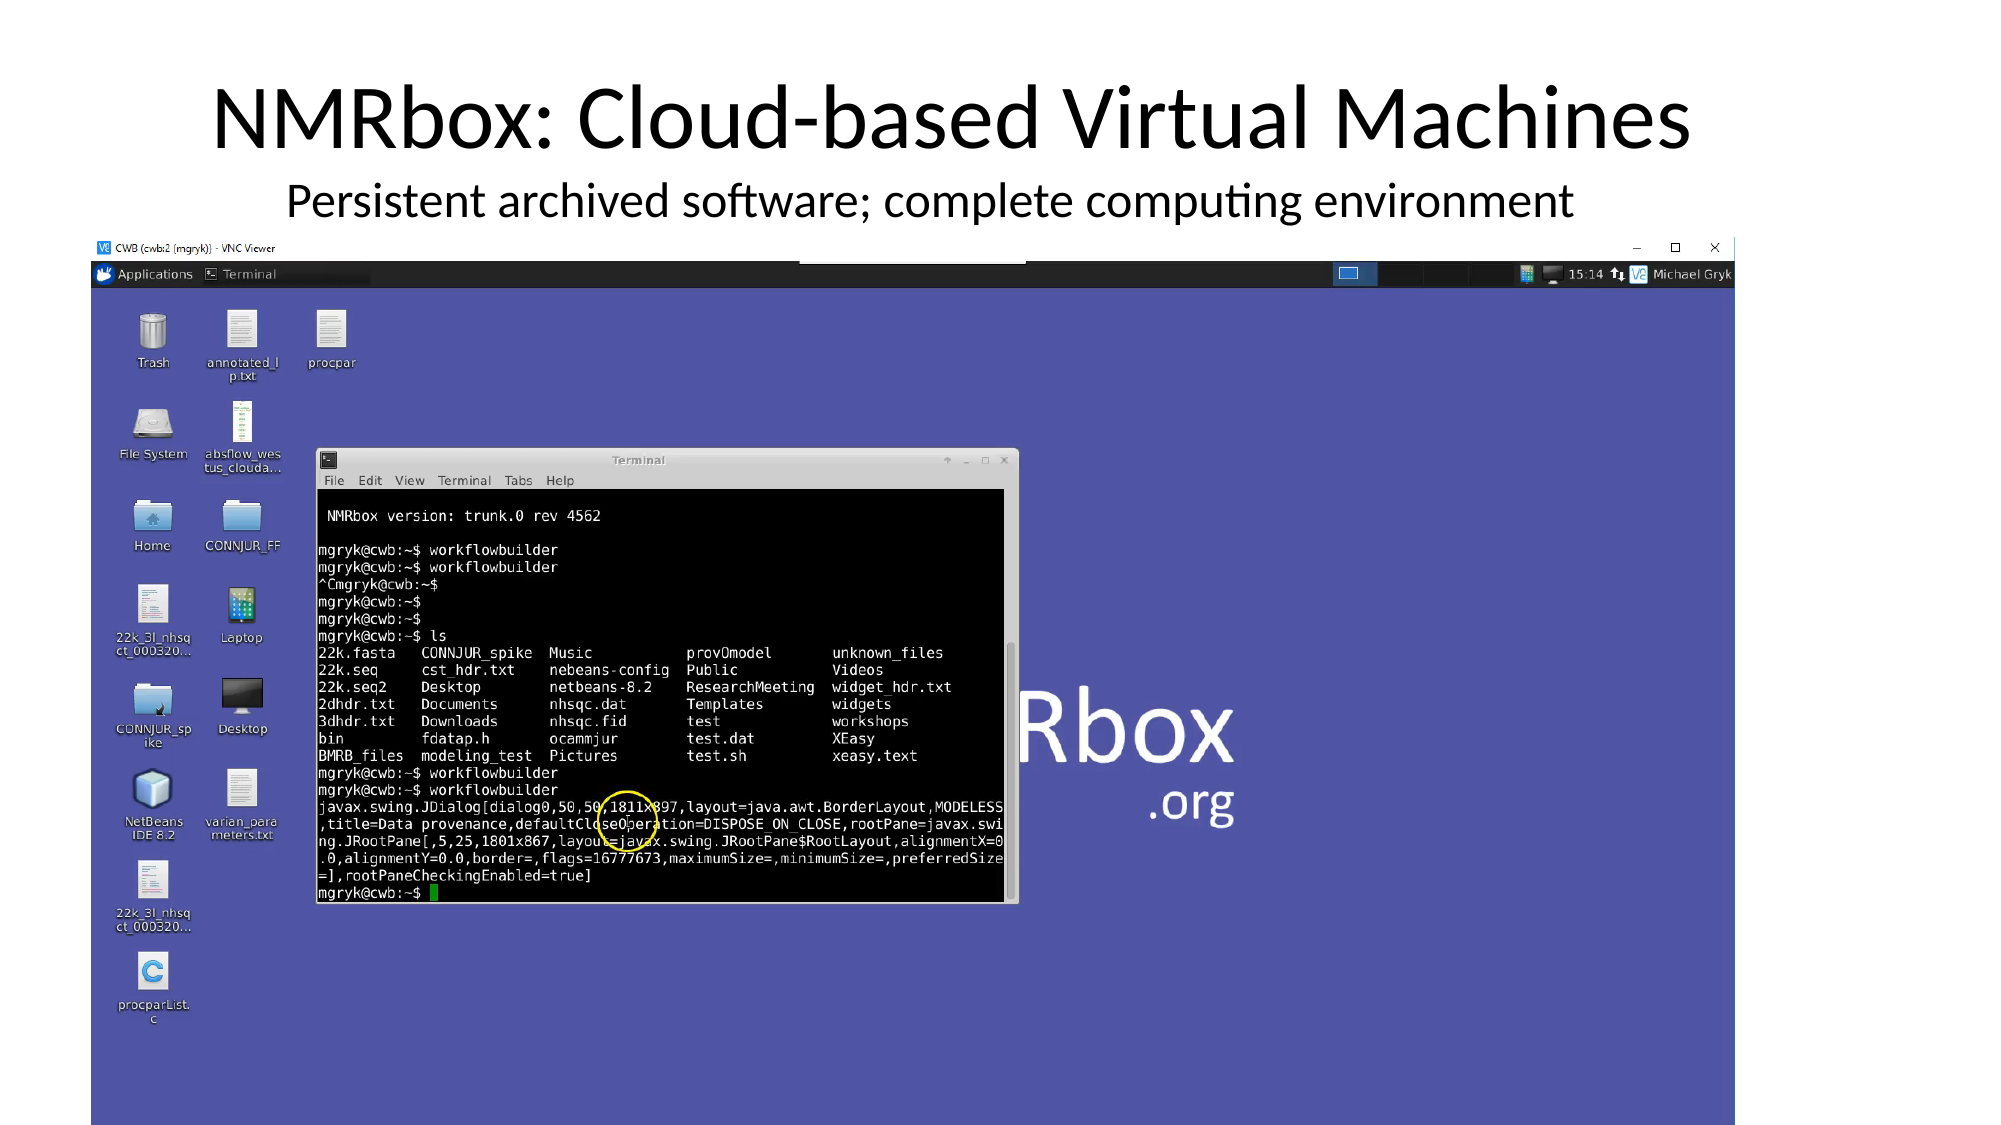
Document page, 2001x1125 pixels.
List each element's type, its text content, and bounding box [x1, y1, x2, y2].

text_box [90, 236, 1736, 1125]
text_box NMRbox: Cloud-based Virtual Machines Persistent archived software; complete computing environment [196, 49, 1784, 235]
